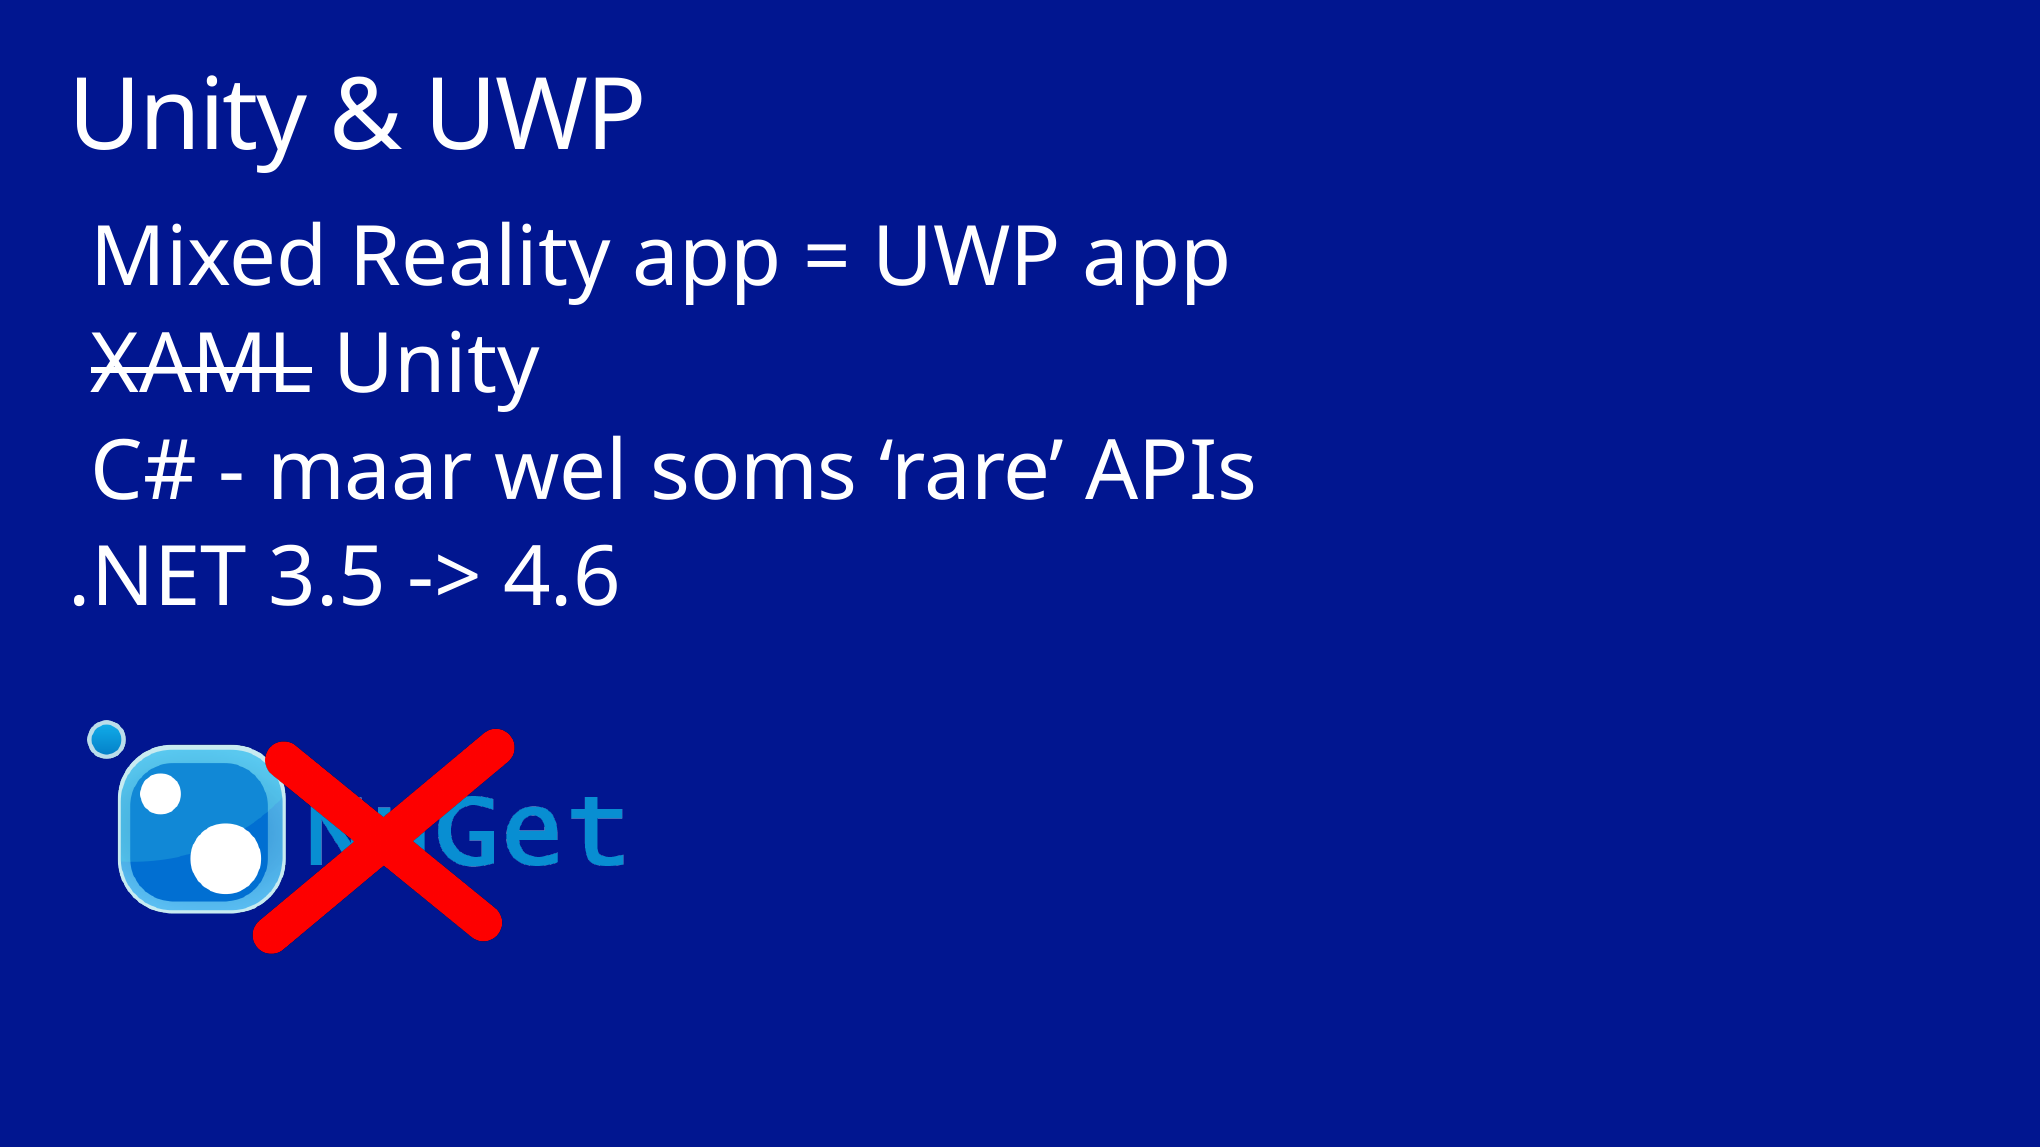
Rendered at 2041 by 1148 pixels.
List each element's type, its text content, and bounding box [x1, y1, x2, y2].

title Unity & UWP [45, 48, 1996, 198]
list Mixed Reality app = UWP app XAML Unity C# - maar wel soms ‘rare’ APIs .NET 3.5 -> 4.6 [45, 198, 1996, 654]
picture [86, 585, 634, 1085]
